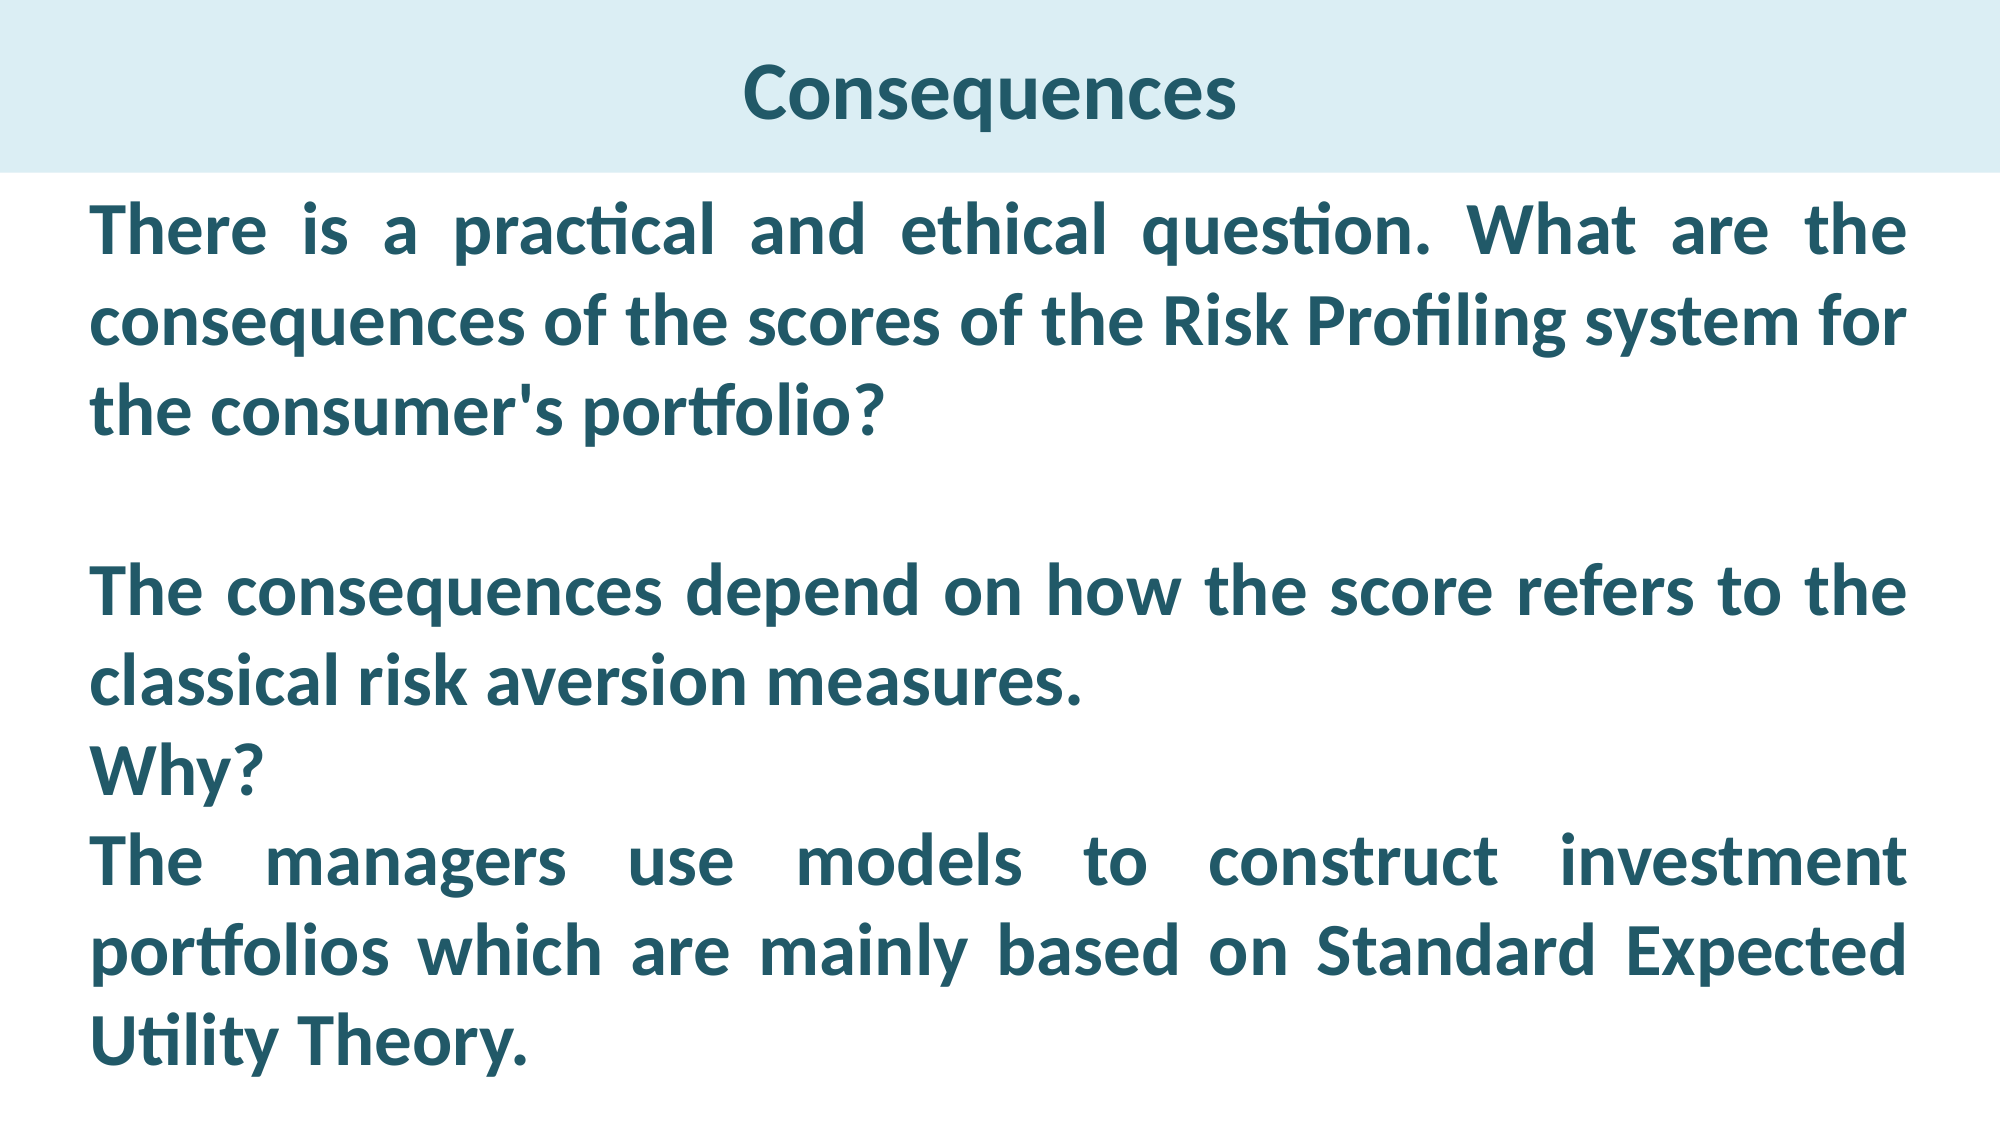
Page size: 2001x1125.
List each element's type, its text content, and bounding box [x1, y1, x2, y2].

title Consequences [0, 0, 2000, 173]
text_box There is a practical and ethical question. What are the consequences of the scores of the Risk Profiling system for the consumer's portfolio? The consequences depend on how the score refers to the classical risk aversion measures. Why? The managers use models to construct investment portfolios which are mainly based on Standard Expected Utility Theory. [74, 172, 1926, 1088]
